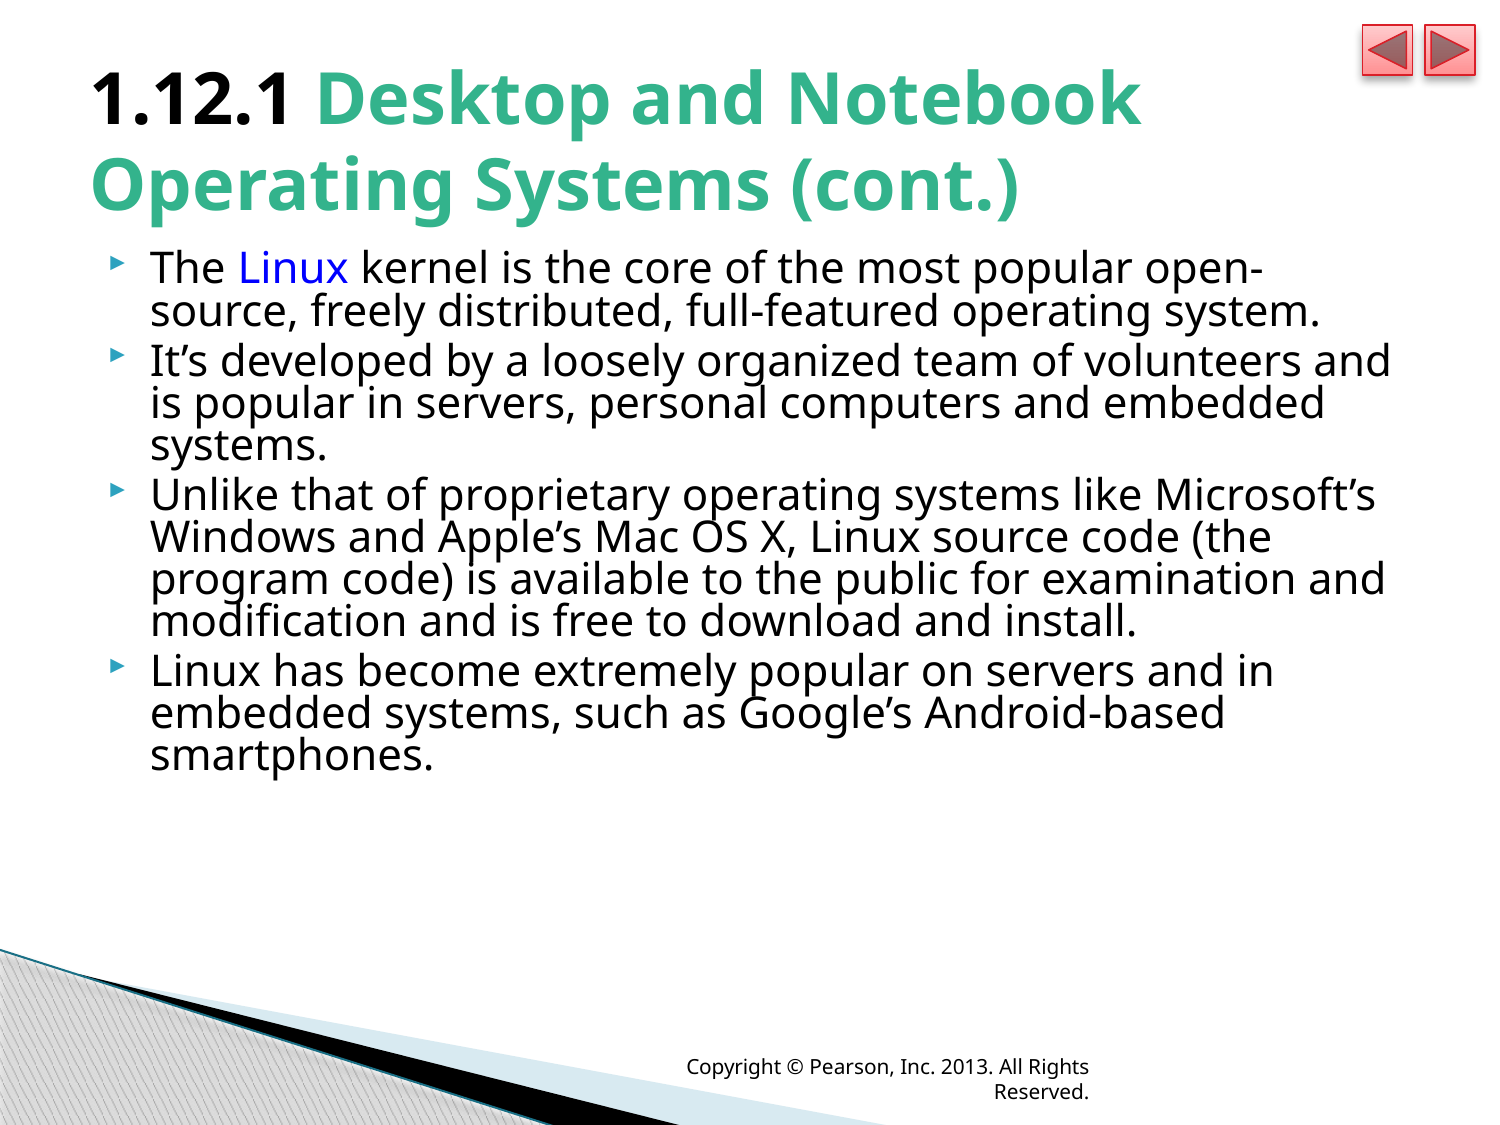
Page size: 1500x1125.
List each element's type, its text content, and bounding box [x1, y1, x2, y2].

footer Copyright © Pearson, Inc. 2013. All Rights Reserved. [650, 1051, 1105, 1112]
list The Linux kernel is the core of the most popular open-source, freely distributed, full-featured operating system. It’s developed by a loosely organized team of volunteers and is popular in servers, personal computers and embedded systems. Unlike that of proprietary operating systems like Microsoft’s Windows and Apple’s Mac OS X, Linux source code (the program code) is available to the public for examination and modification and is free to download and install. Linux has become extremely popular on servers and in embedded systems, such as Google’s Android-based smartphones. [75, 242, 1425, 986]
title 1.12.1 Desktop and Notebook Operating Systems (cont.) [75, 45, 1425, 233]
